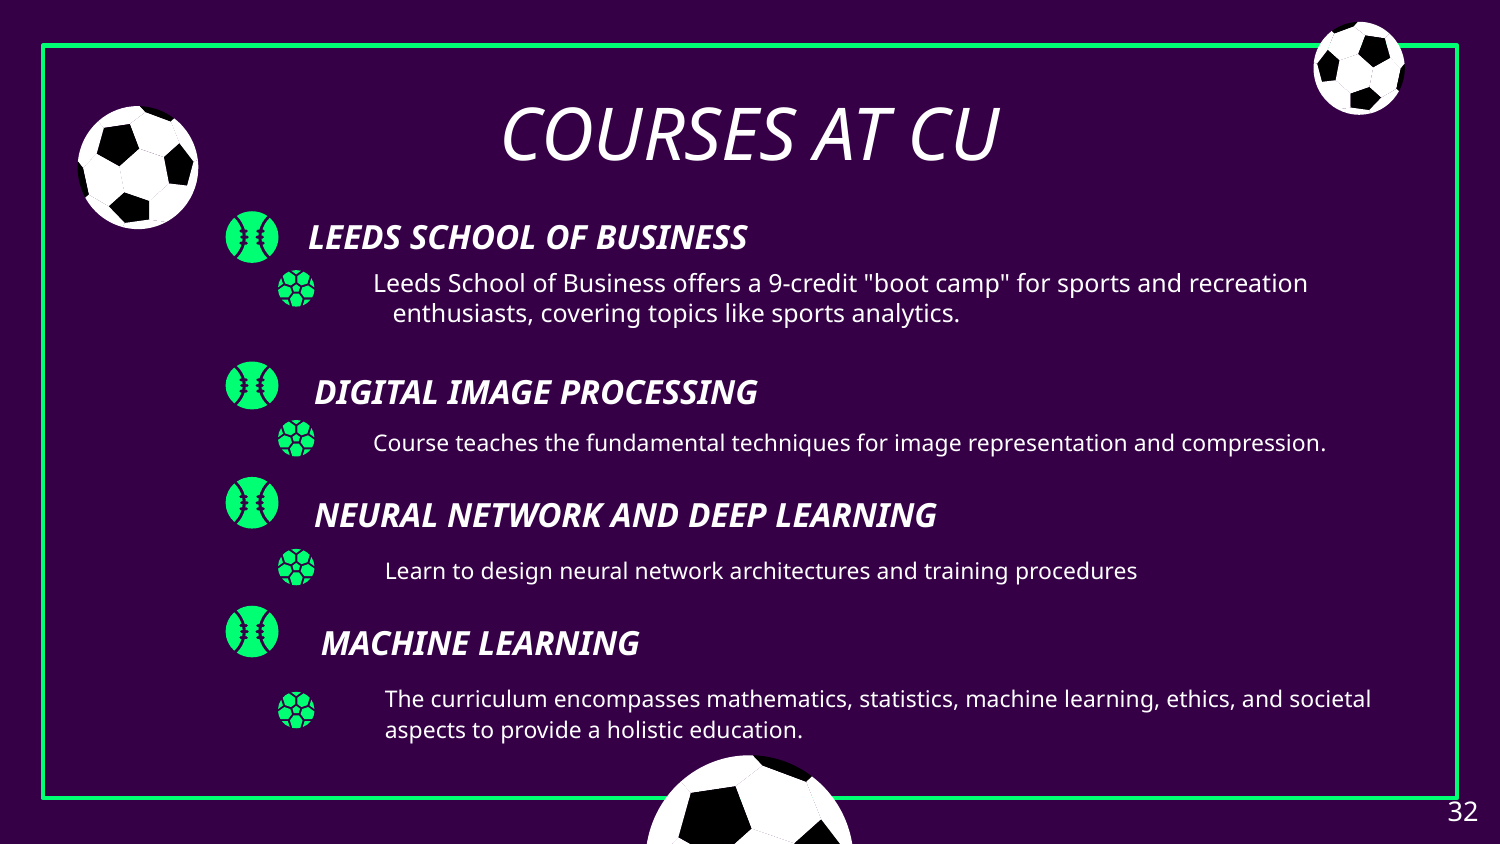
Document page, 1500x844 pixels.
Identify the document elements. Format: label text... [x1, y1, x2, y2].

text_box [277, 419, 315, 457]
text_box The curriculum encompasses mathematics, statistics, machine learning, ethics, and societal aspects to provide a holistic education. [369, 665, 1449, 759]
title COURSES AT CU [118, 72, 1382, 167]
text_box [225, 210, 279, 264]
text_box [277, 691, 315, 729]
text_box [225, 605, 279, 658]
slide_number ‹#› [1403, 779, 1494, 844]
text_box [225, 476, 279, 529]
text_box Course teaches the fundamental techniques for image representation and compression. [358, 409, 1344, 471]
text_box MACHINE LEARNING [305, 601, 1195, 660]
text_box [225, 361, 279, 410]
text_box NEURAL NETWORK AND DEEP LEARNING [299, 473, 1273, 532]
text_box [349, 347, 1336, 409]
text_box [1312, 21, 1406, 116]
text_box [277, 269, 315, 307]
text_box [76, 105, 200, 230]
text_box DIGITAL IMAGE PROCESSING [299, 350, 1273, 421]
text_box Leeds School of Business offers a 9-credit "boot camp" for sports and recreation enthusiasts, covering topics like sports analytics. [358, 252, 1344, 324]
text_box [277, 548, 315, 586]
text_box Learn to design neural network architectures and training procedures [369, 538, 1356, 600]
text_box LEEDS SCHOOL OF BUSINESS [293, 201, 1279, 272]
